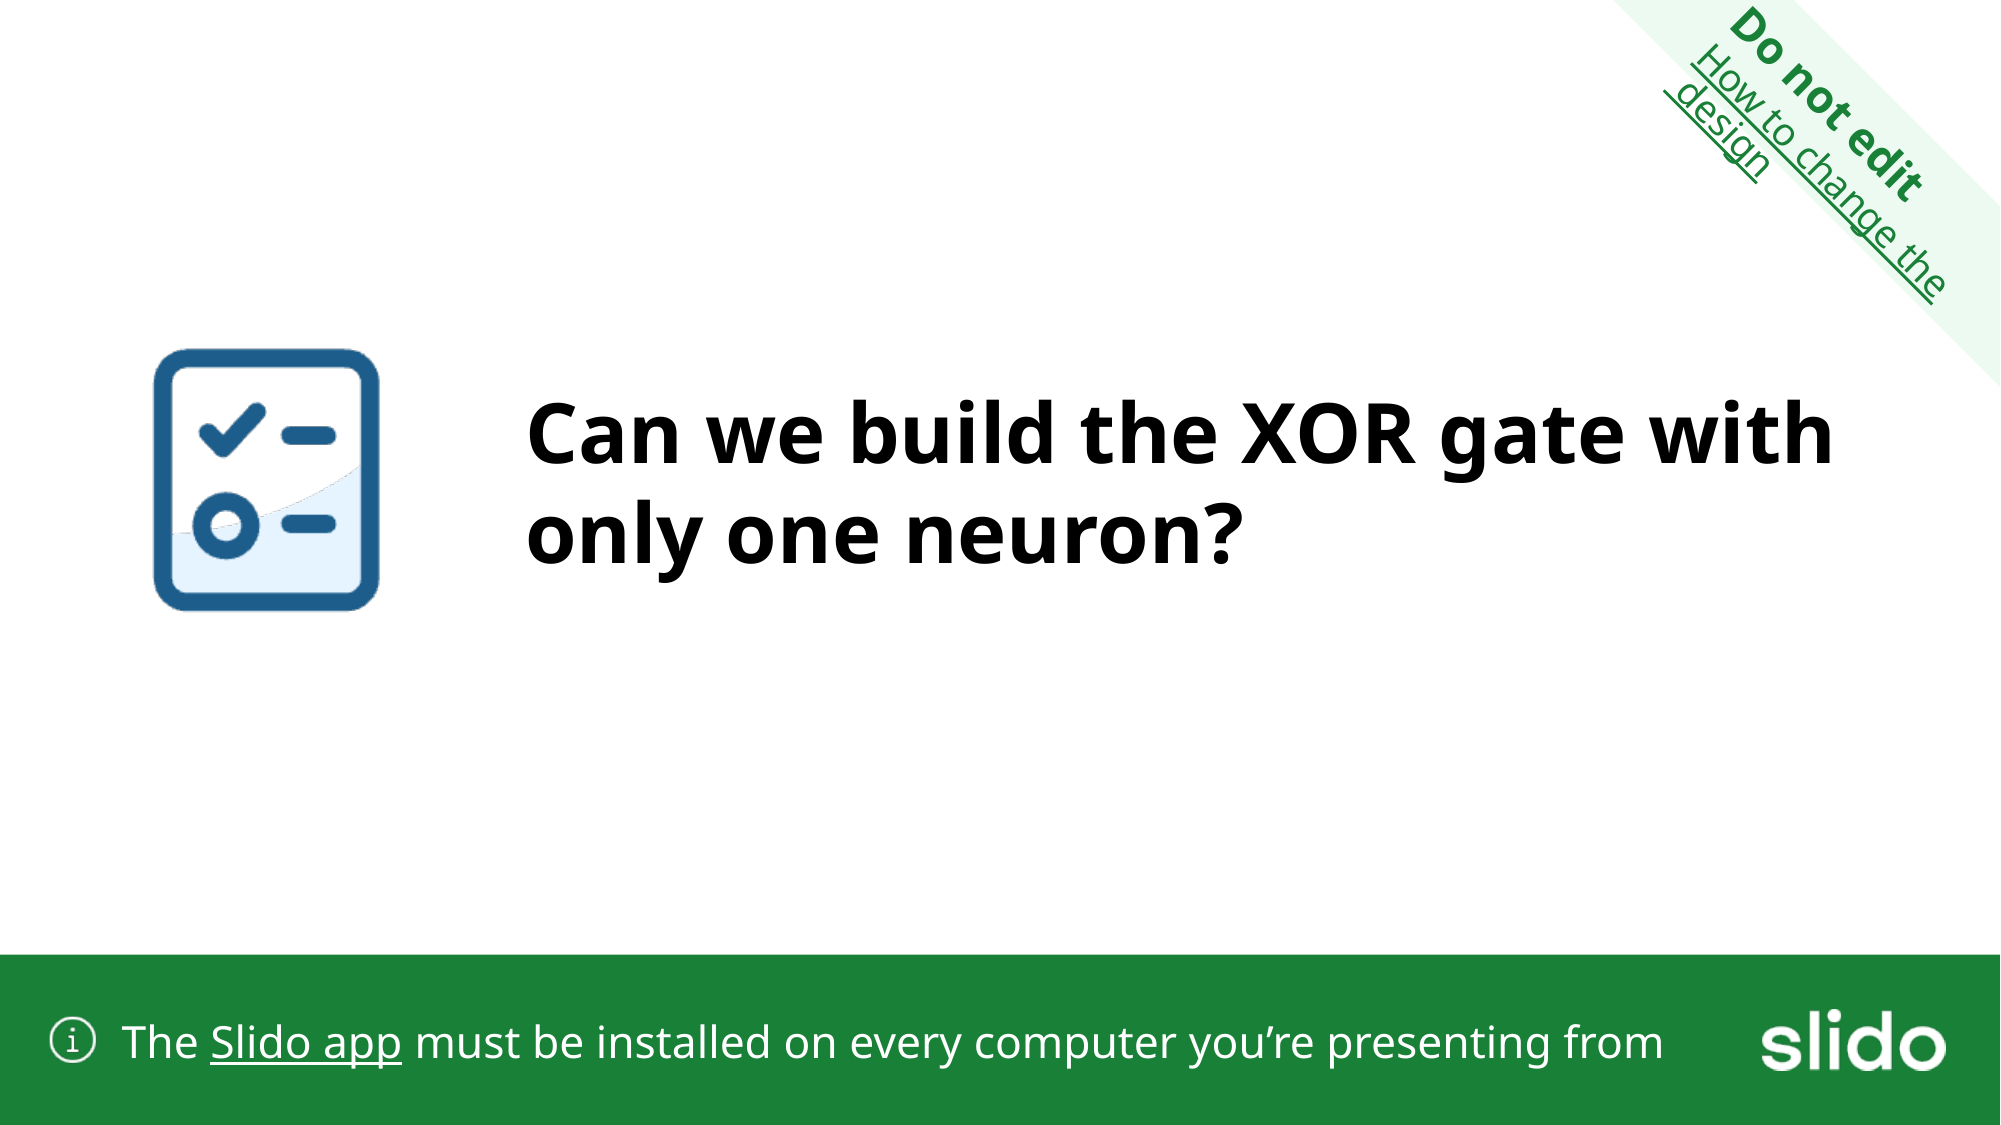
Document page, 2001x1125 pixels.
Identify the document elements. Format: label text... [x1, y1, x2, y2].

text_box The Slido app must be installed on every computer you’re presenting from [0, 953, 2000, 1125]
picture [1762, 1008, 1946, 1071]
text_box [71, 284, 463, 676]
picture [48, 1014, 98, 1065]
text_box Do not edit How to change the design [1610, 0, 2000, 390]
text_box Can we build the XOR gate with only one neuron? [509, 163, 1904, 798]
